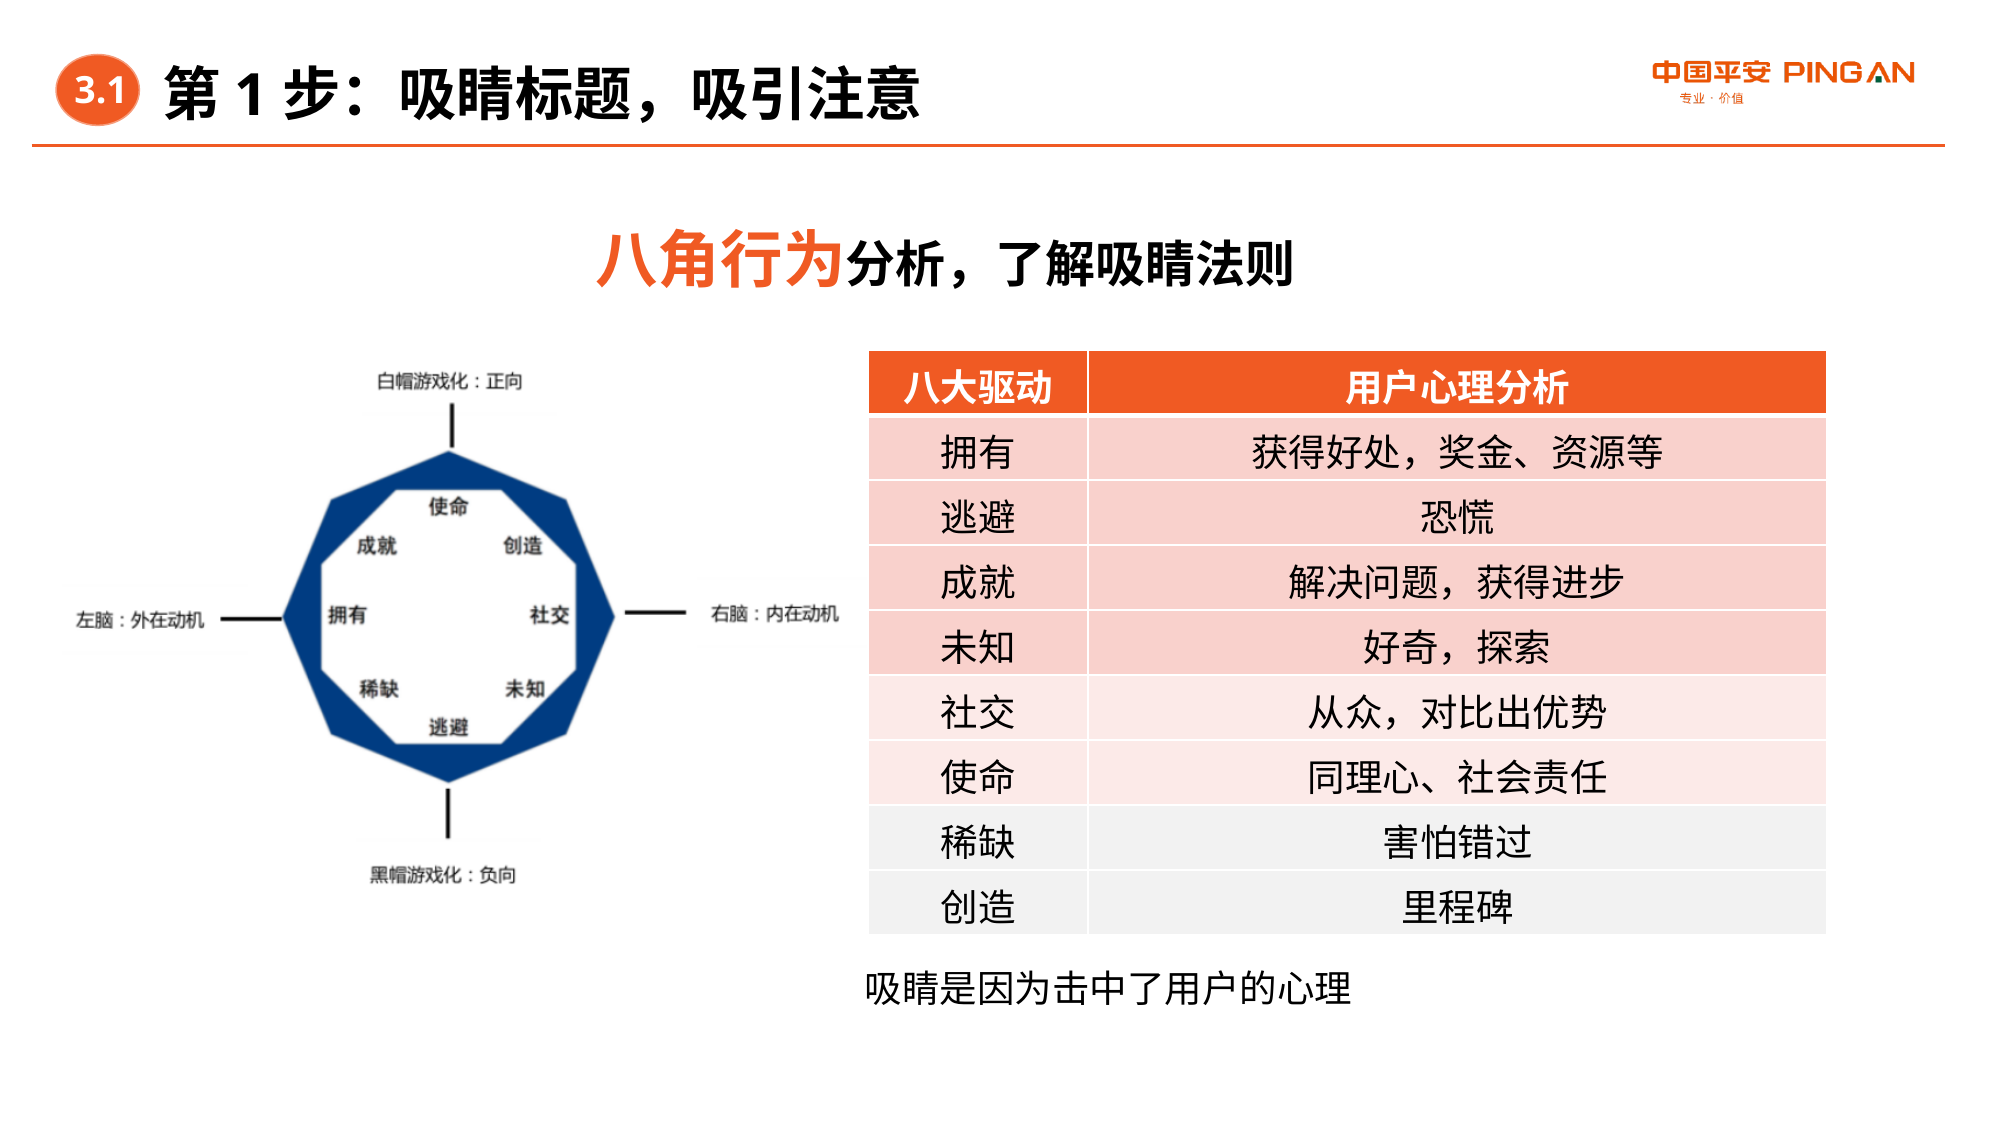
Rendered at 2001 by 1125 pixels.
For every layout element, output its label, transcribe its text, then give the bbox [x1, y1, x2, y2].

text_box 3.1 [46, 58, 157, 119]
table_header 用户心理分析 [1089, 351, 1826, 413]
table_cell 使命 [869, 741, 1087, 804]
table_cell 社交 [869, 676, 1087, 739]
text_box 吸睛是因为击中了用户的心理 [850, 945, 1448, 1021]
table_cell 好奇，探索 [1089, 611, 1826, 674]
picture [42, 350, 869, 908]
table_cell 同理心、社会责任 [1089, 741, 1826, 804]
table_cell 恐慌 [1089, 481, 1826, 544]
text_box 八角行为分析，了解吸睛法则 [296, 207, 1595, 303]
text_box 第1步：吸睛标题，吸引注意 [160, 54, 1007, 130]
table_cell 拥有 [869, 418, 1087, 479]
picture [1632, 41, 1934, 124]
table_cell 里程碑 [1089, 871, 1826, 934]
table_cell 害怕错过 [1089, 806, 1826, 869]
table_cell 稀缺 [869, 806, 1087, 869]
table_header 八大驱动 [869, 351, 1087, 413]
table_cell 创造 [869, 871, 1087, 934]
table_cell 未知 [869, 611, 1087, 674]
table_cell 从众，对比出优势 [1089, 676, 1826, 739]
table_cell 解决问题，获得进步 [1089, 546, 1826, 609]
table_cell 获得好处，奖金、资源等 [1089, 418, 1826, 479]
table_cell 逃避 [869, 481, 1087, 544]
table_cell 成就 [869, 546, 1087, 609]
